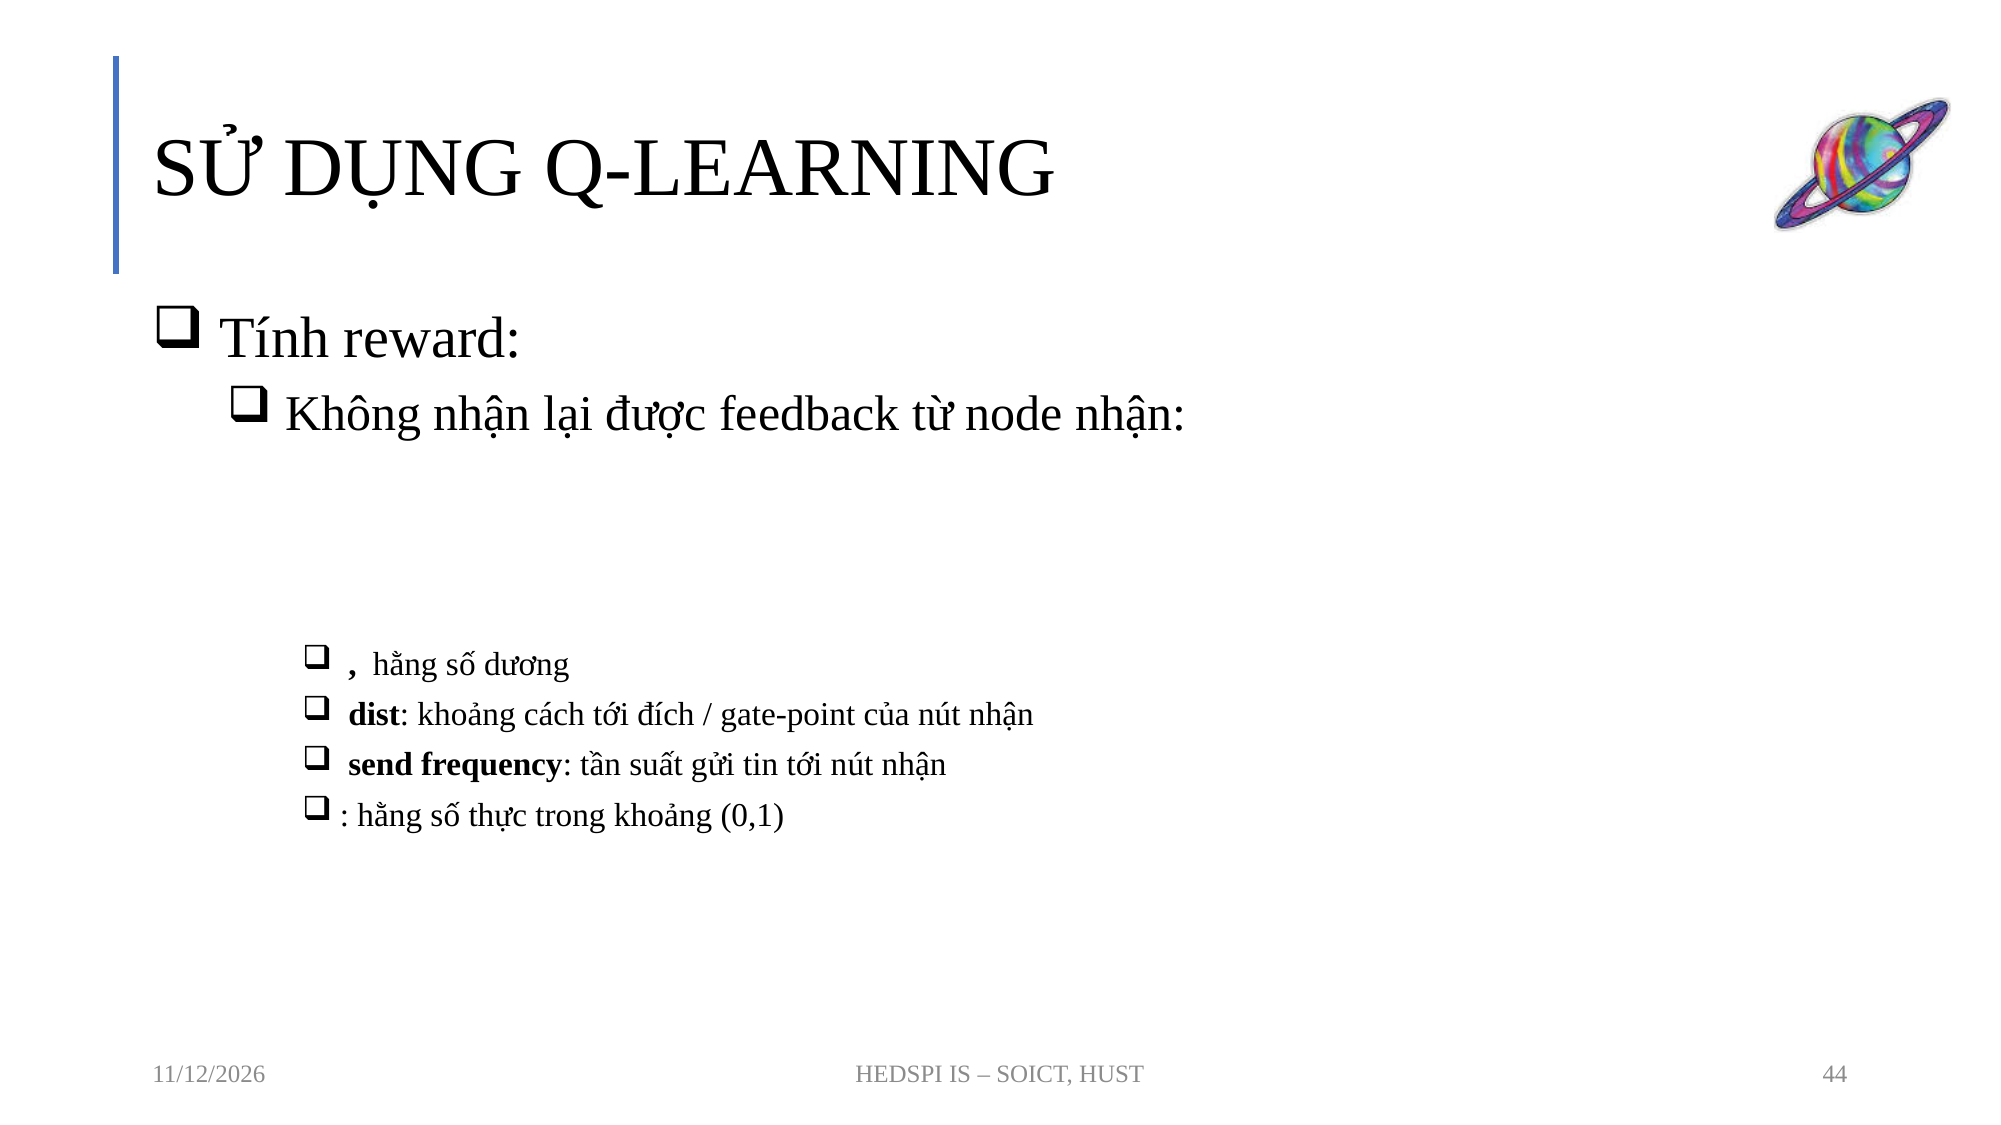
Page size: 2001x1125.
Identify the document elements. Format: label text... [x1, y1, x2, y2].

slide_number 44 [1412, 1042, 1863, 1103]
footer HEDSPI IS – SOICT, HUST [662, 1042, 1338, 1103]
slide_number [137, 1042, 588, 1103]
title SỬ DỤNG Q-LEARNING [137, 59, 1863, 278]
